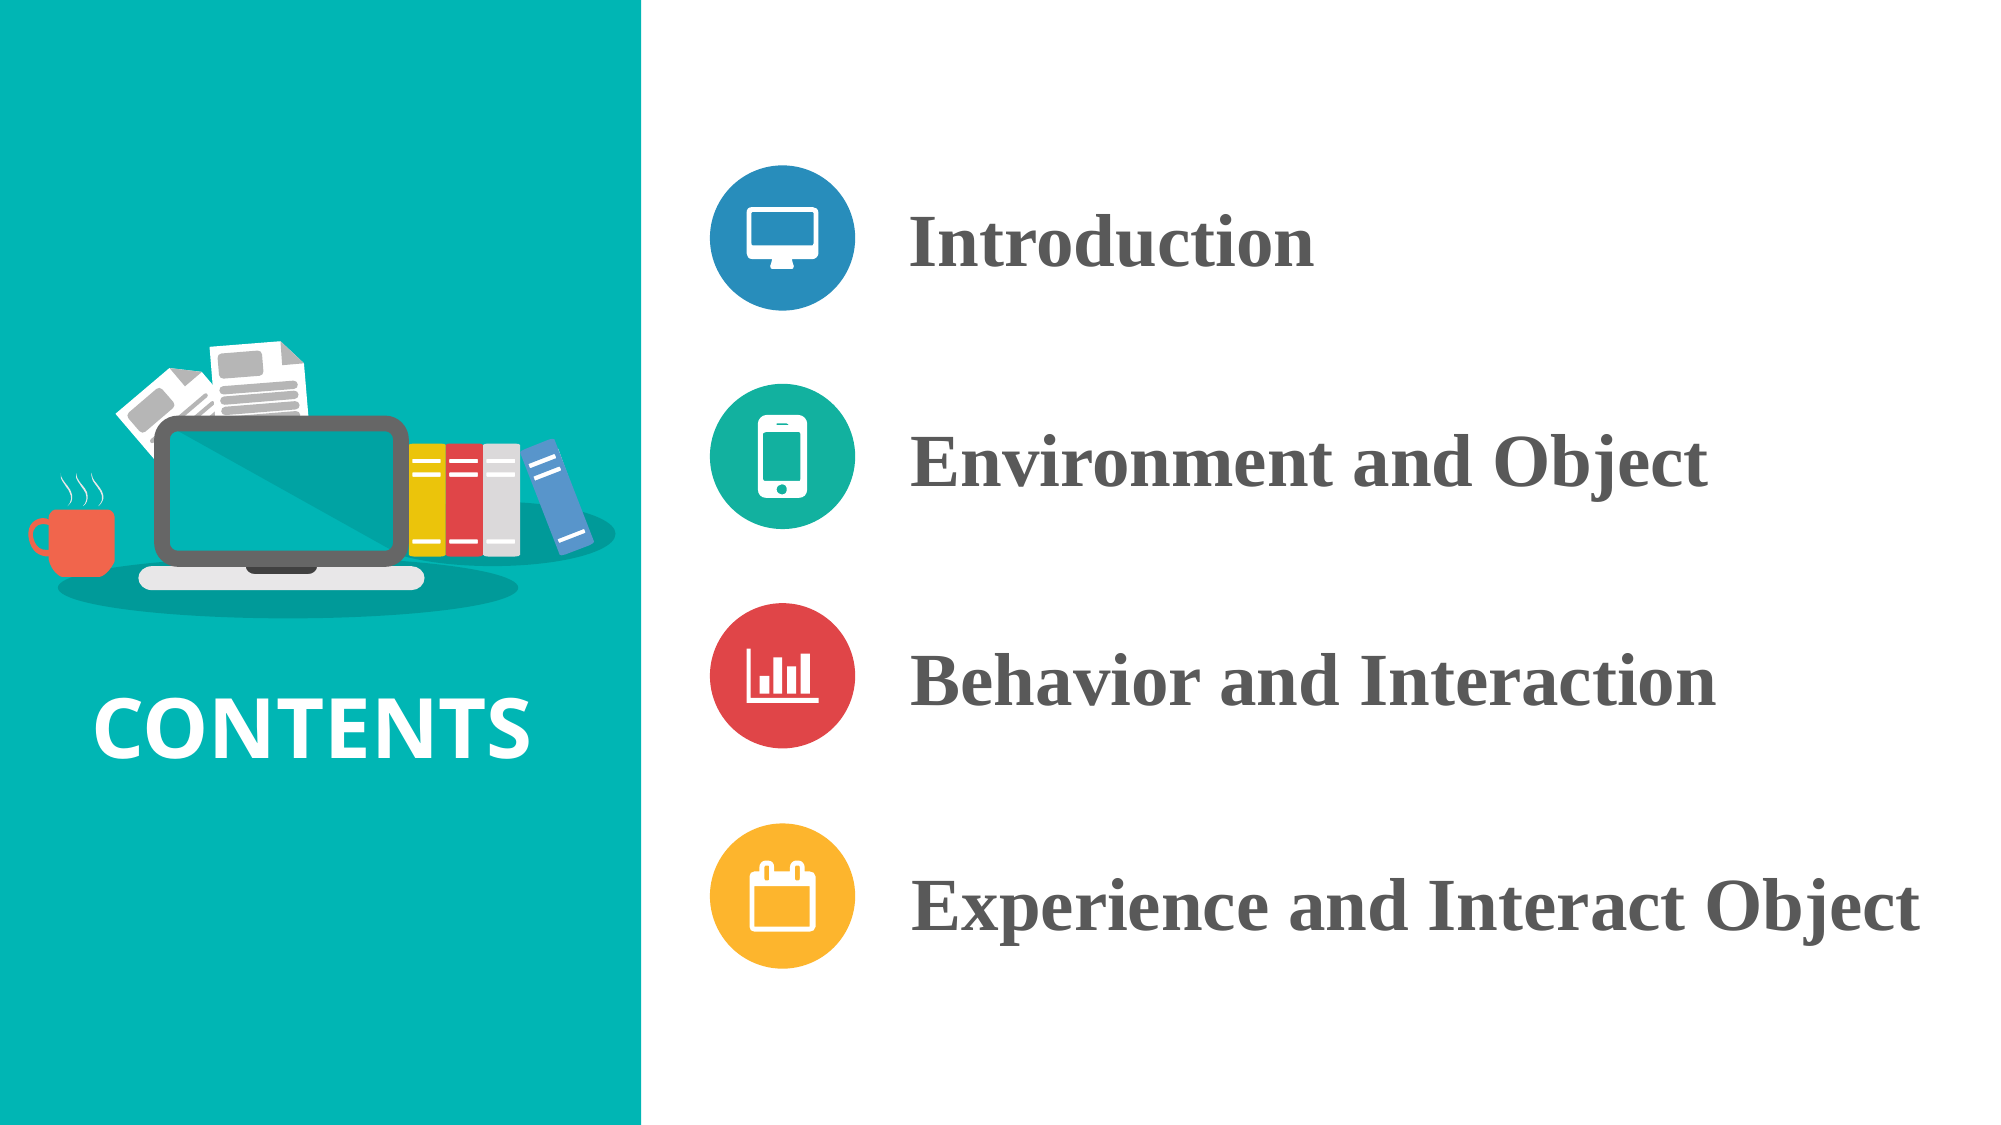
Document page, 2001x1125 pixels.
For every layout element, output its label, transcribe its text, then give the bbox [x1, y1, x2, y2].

text_box Experience and Interact Object [896, 847, 1937, 953]
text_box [25, 341, 616, 619]
text_box Introduction [893, 183, 1331, 289]
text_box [709, 603, 856, 749]
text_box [709, 165, 856, 311]
text_box Environment and Object [895, 404, 1724, 509]
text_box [709, 823, 856, 969]
text_box Behavior and Interaction [895, 622, 1733, 728]
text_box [709, 383, 856, 530]
text_box [0, 0, 642, 1125]
text_box CONTENTS [52, 667, 572, 783]
